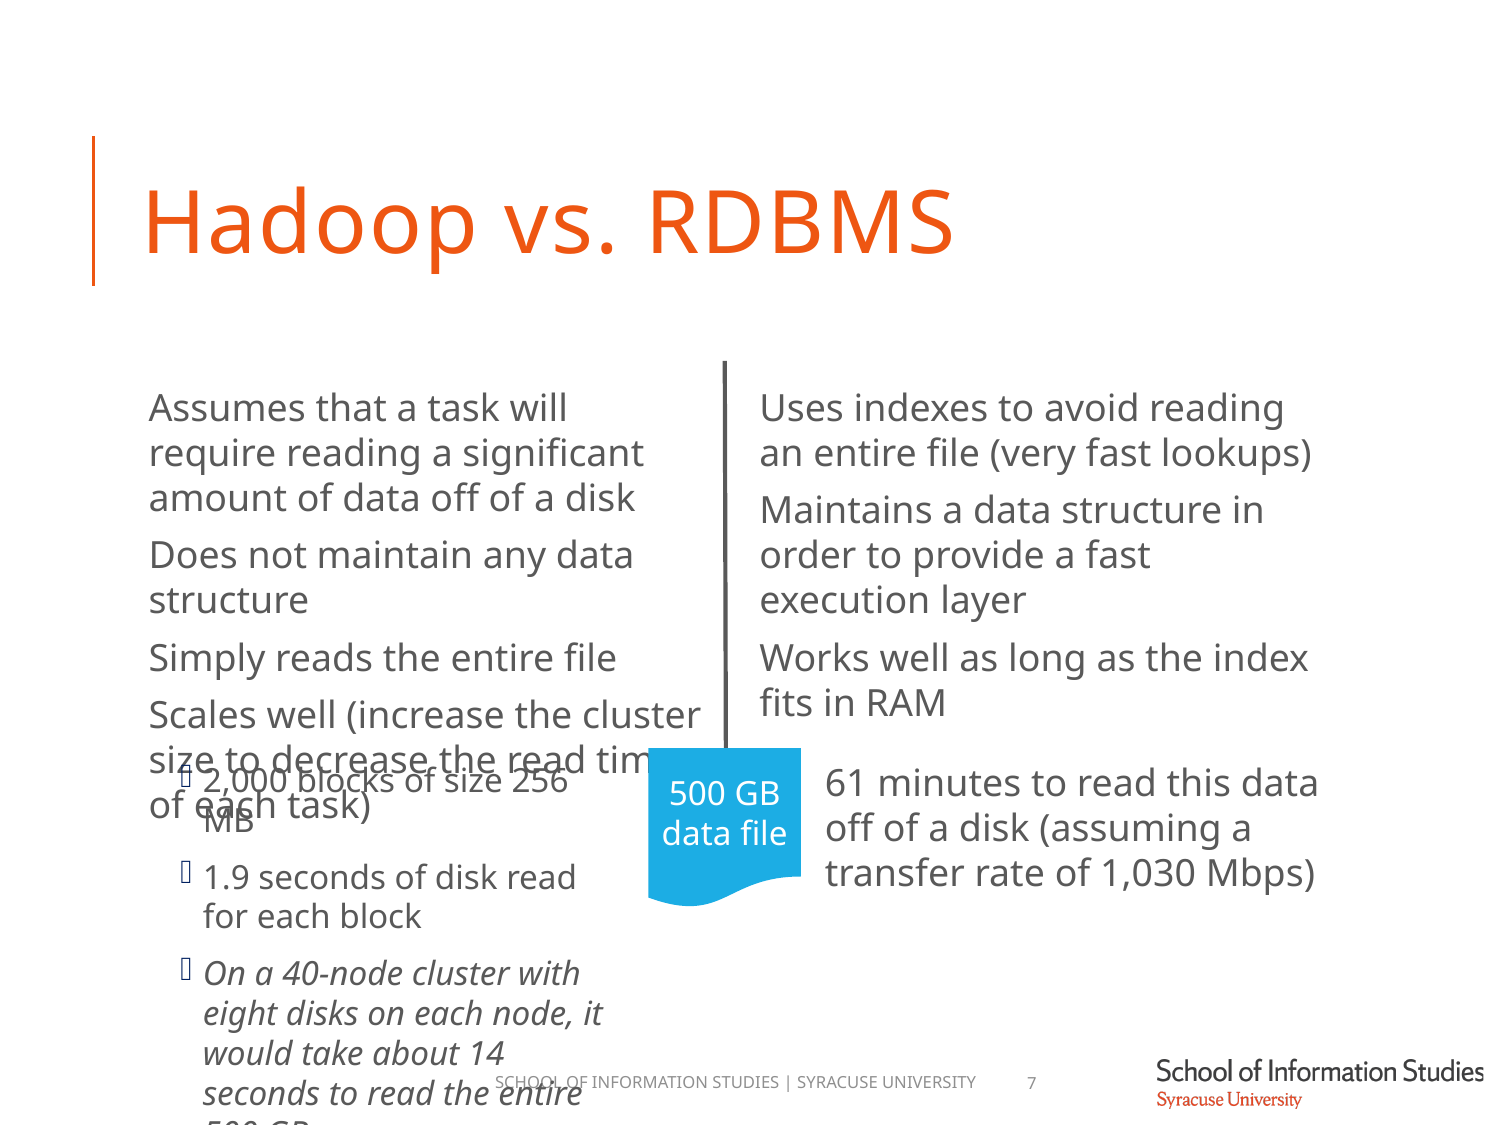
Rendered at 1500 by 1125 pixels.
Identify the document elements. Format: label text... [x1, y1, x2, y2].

text_box 2,000 blocks of size 256 MB 1.9 seconds of disk read for each block On a 40-node cluster with eight disks on each node, it would take about 14 seconds to read the entire 500 GB [151, 751, 635, 1080]
footer School of Information Studies | Syracuse University [283, 1061, 993, 1106]
list Assumes that a task will require reading a significant amount of data off of a disk Does not maintain any data structure Simply reads the entire file Scales well (increase the cluster size to decrease the read time of each task) [126, 375, 711, 749]
title Hadoop vs. RDBMS [126, 96, 1322, 342]
text_box [720, 746, 731, 806]
list Uses indexes to avoid reading an entire file (very fast lookups) Maintains a data structure in order to provide a fast execution layer Works well as long as the index fits in RAM [736, 375, 1322, 730]
text_box 61 minutes to read this data off of a disk (assuming a transfer rate of 1,030 Mbps) [802, 751, 1374, 903]
text_box [787, 724, 1348, 933]
slide_number 7 [1012, 1061, 1149, 1107]
text_box 500 GB data file [647, 746, 787, 908]
